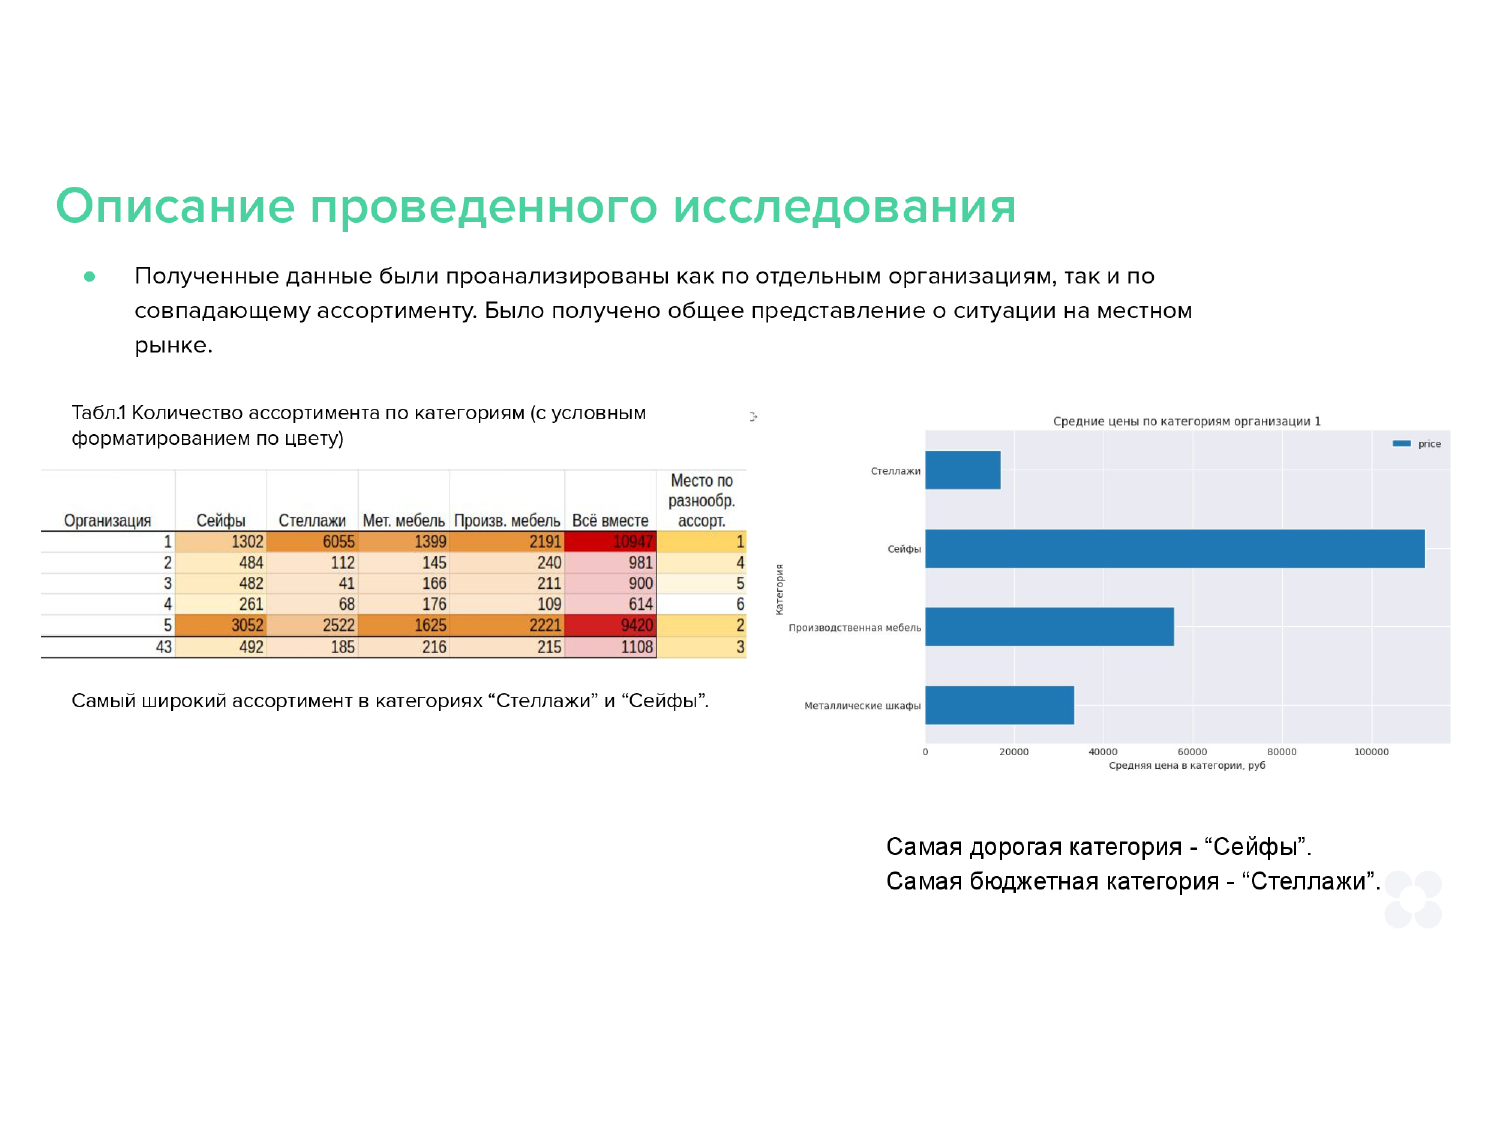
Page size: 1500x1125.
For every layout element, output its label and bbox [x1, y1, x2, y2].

picture [0, 141, 1500, 987]
